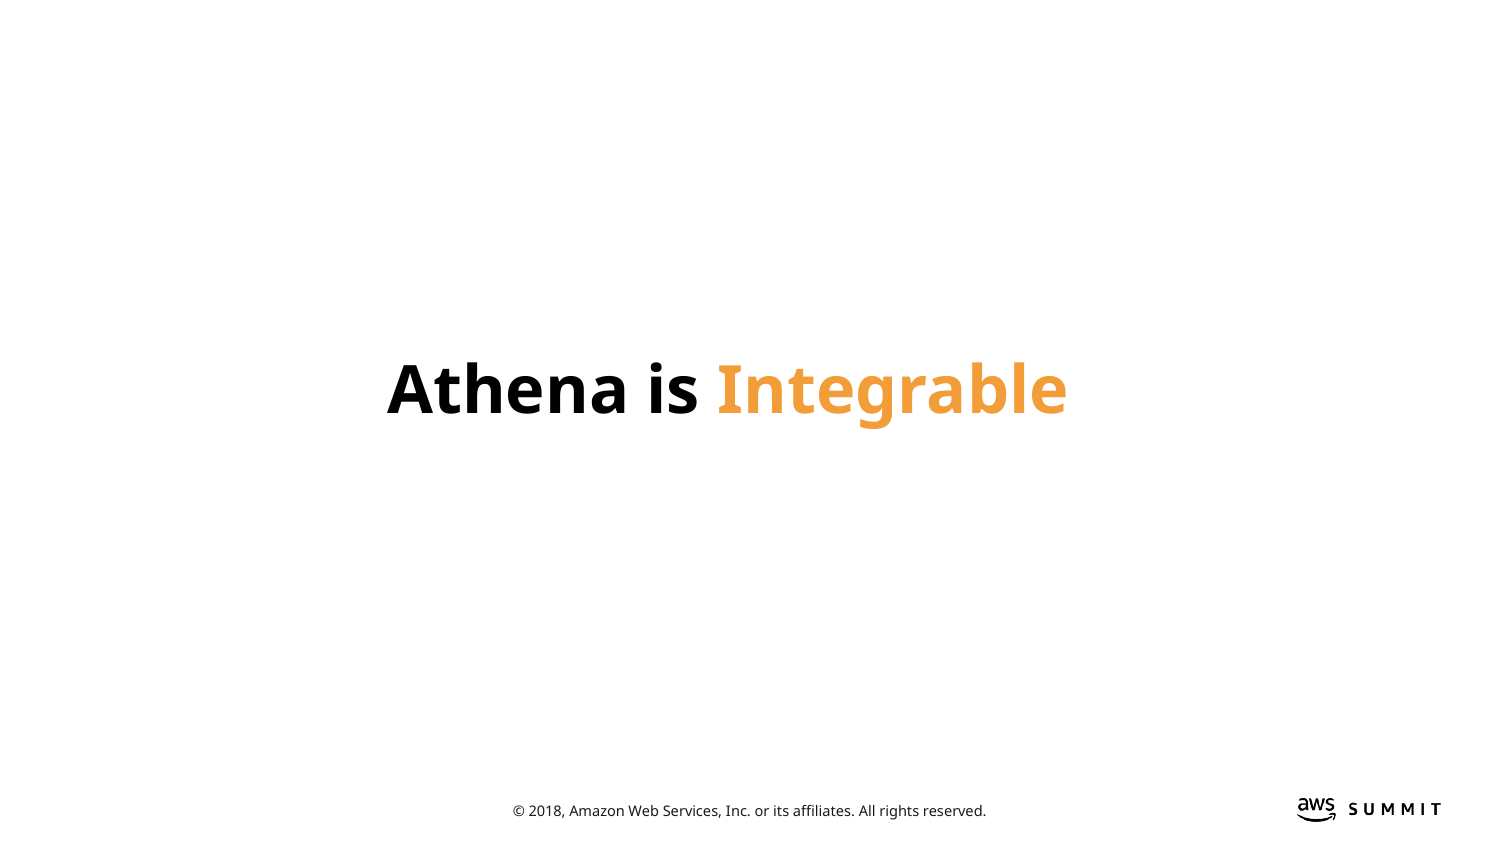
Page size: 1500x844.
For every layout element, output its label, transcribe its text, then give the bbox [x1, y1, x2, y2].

title Athena is Integrable [55, 18, 1402, 756]
picture [1267, 779, 1476, 840]
text_box © 2018, Amazon Web Services, Inc. or its affiliates. All rights reserved. [501, 802, 999, 820]
